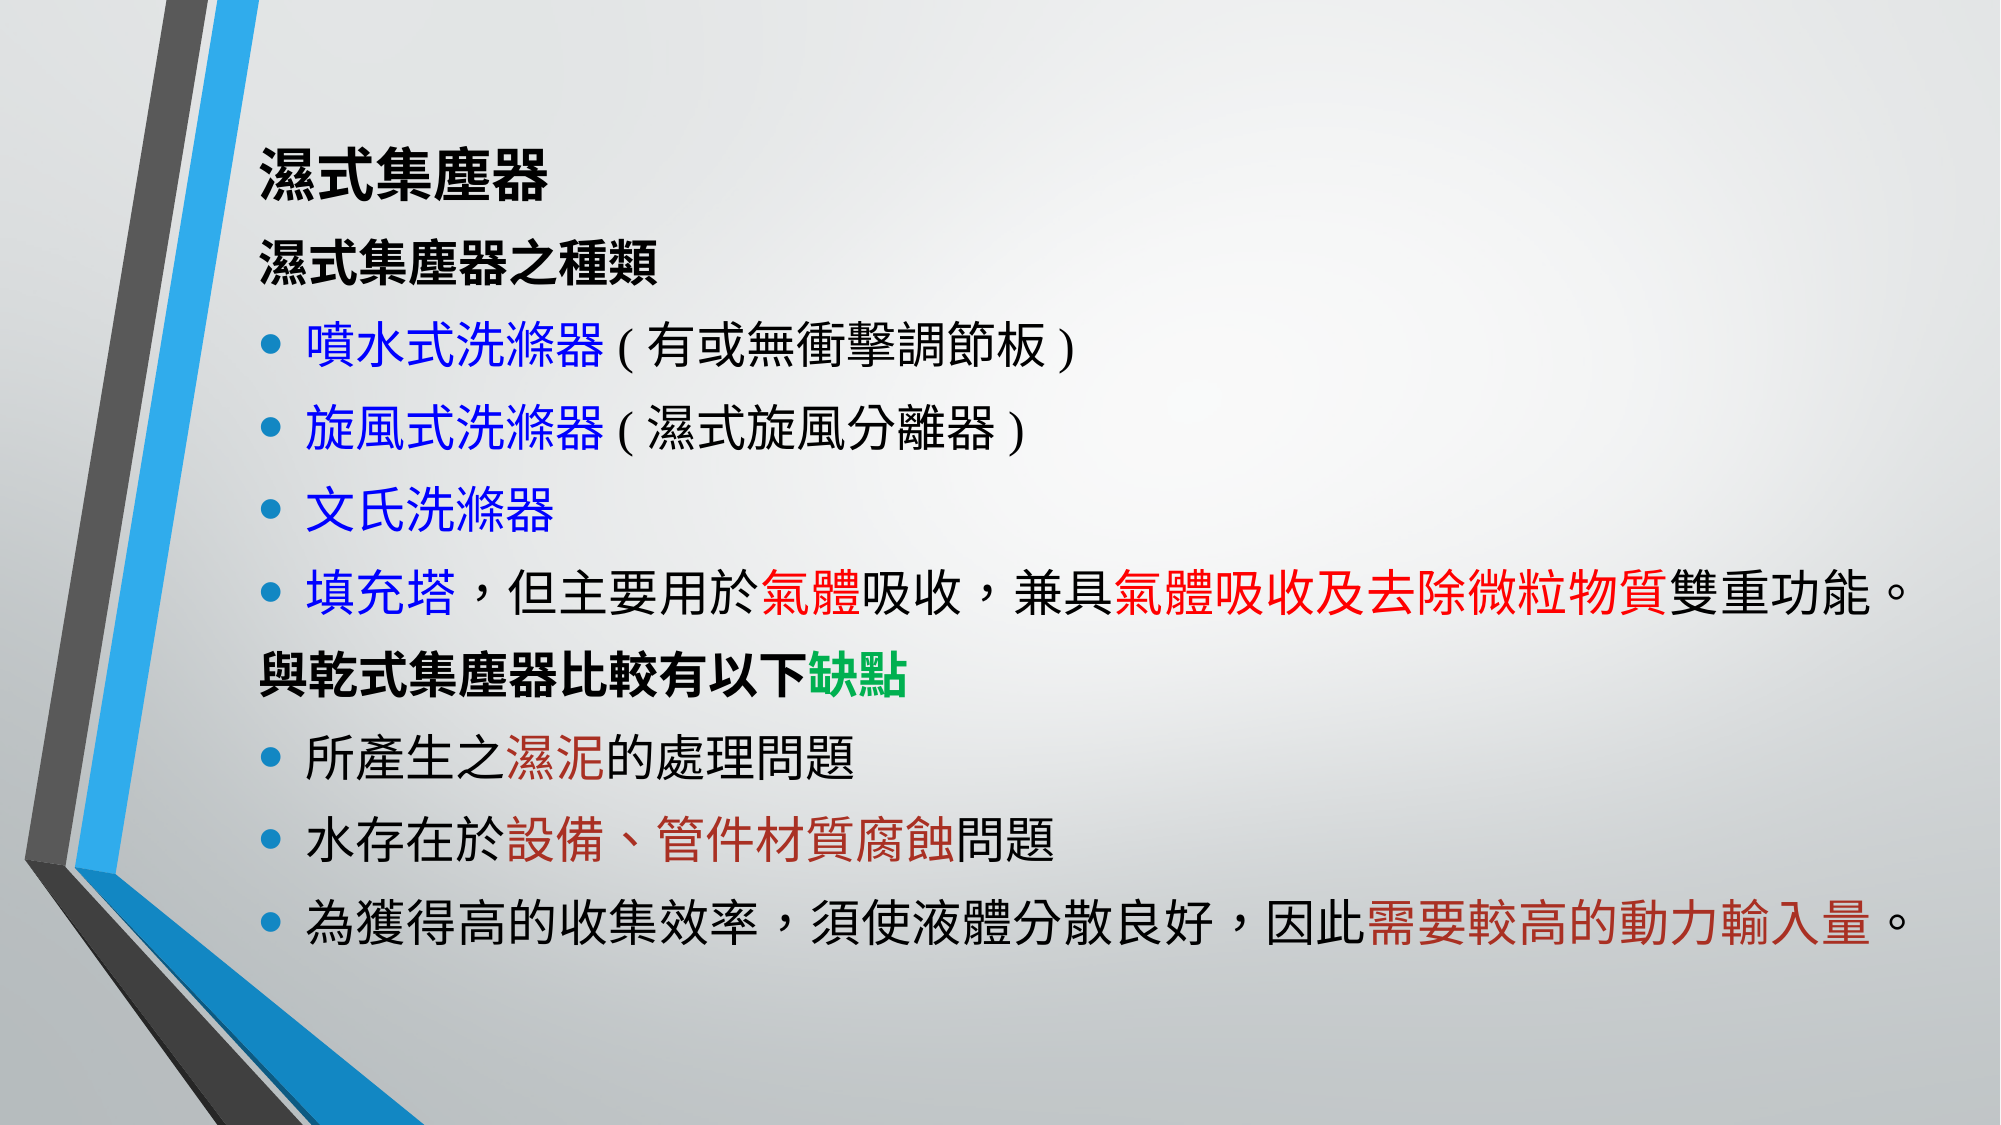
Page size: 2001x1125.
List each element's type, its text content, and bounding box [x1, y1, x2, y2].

list 濕式集塵器 濕式集塵器之種類 噴水式洗滌器(有或無衝擊調節板) 旋風式洗滌器(濕式旋風分離器) 文氏洗滌器 填充塔，但主要用於氣體吸收，兼具氣體吸收及去除微粒物質雙重功能。 與乾式集塵器比較有以下缺點 所產生之濕泥的處理問題 水存在於設備、管件材質腐蝕問題 為獲得高的收集效率，須使液體分散良好，因此需要較高的動力輸入量。 [243, 97, 1887, 992]
